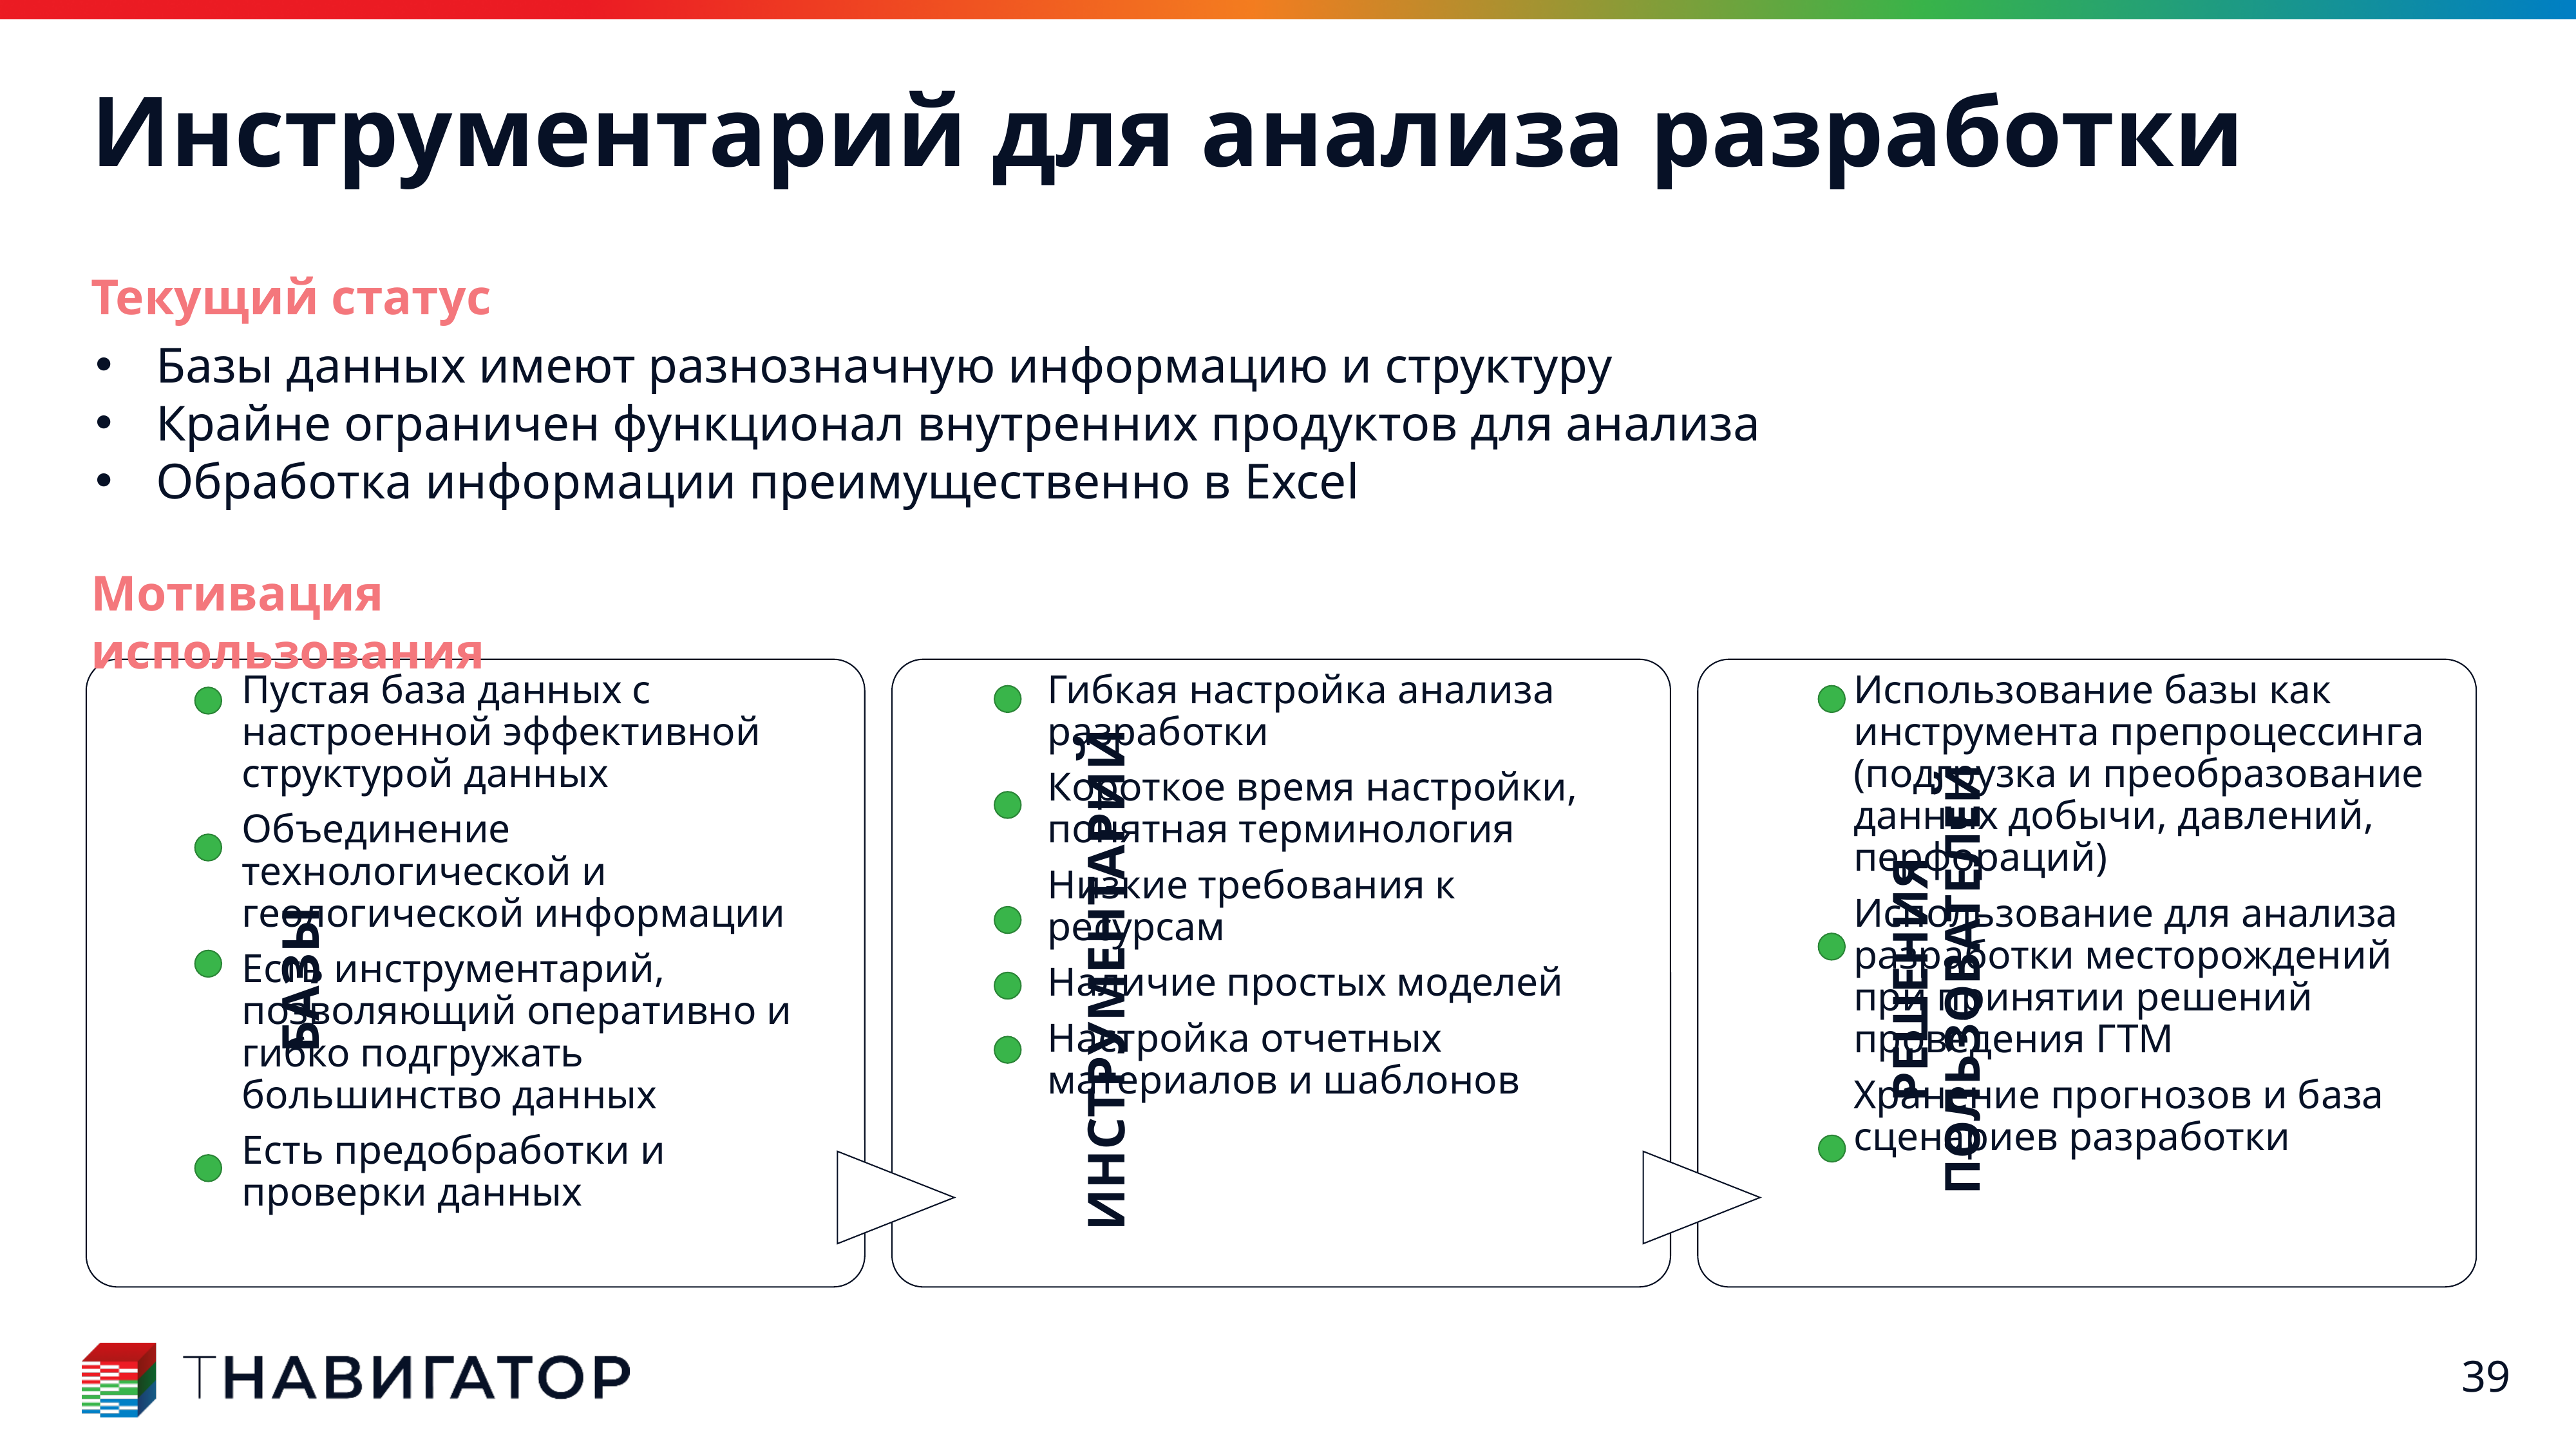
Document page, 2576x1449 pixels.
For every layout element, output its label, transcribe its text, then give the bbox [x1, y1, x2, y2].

text_box Текущий статус [86, 260, 502, 330]
picture [82, 1343, 630, 1417]
title Инструментарий для анализа разработки [86, 77, 2494, 194]
slide_number 39 [2429, 1331, 2544, 1426]
picture [0, 0, 2424, 19]
text_box Мотивация использования [86, 557, 752, 659]
text_box Базы данных имеют разнозначную информацию и структуру Крайне ограничен функционал внутренних продуктов для анализа Обработка информации преимущественно в Excel [86, 329, 2405, 513]
picture [2571, 0, 2576, 19]
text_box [86, 659, 2477, 1287]
